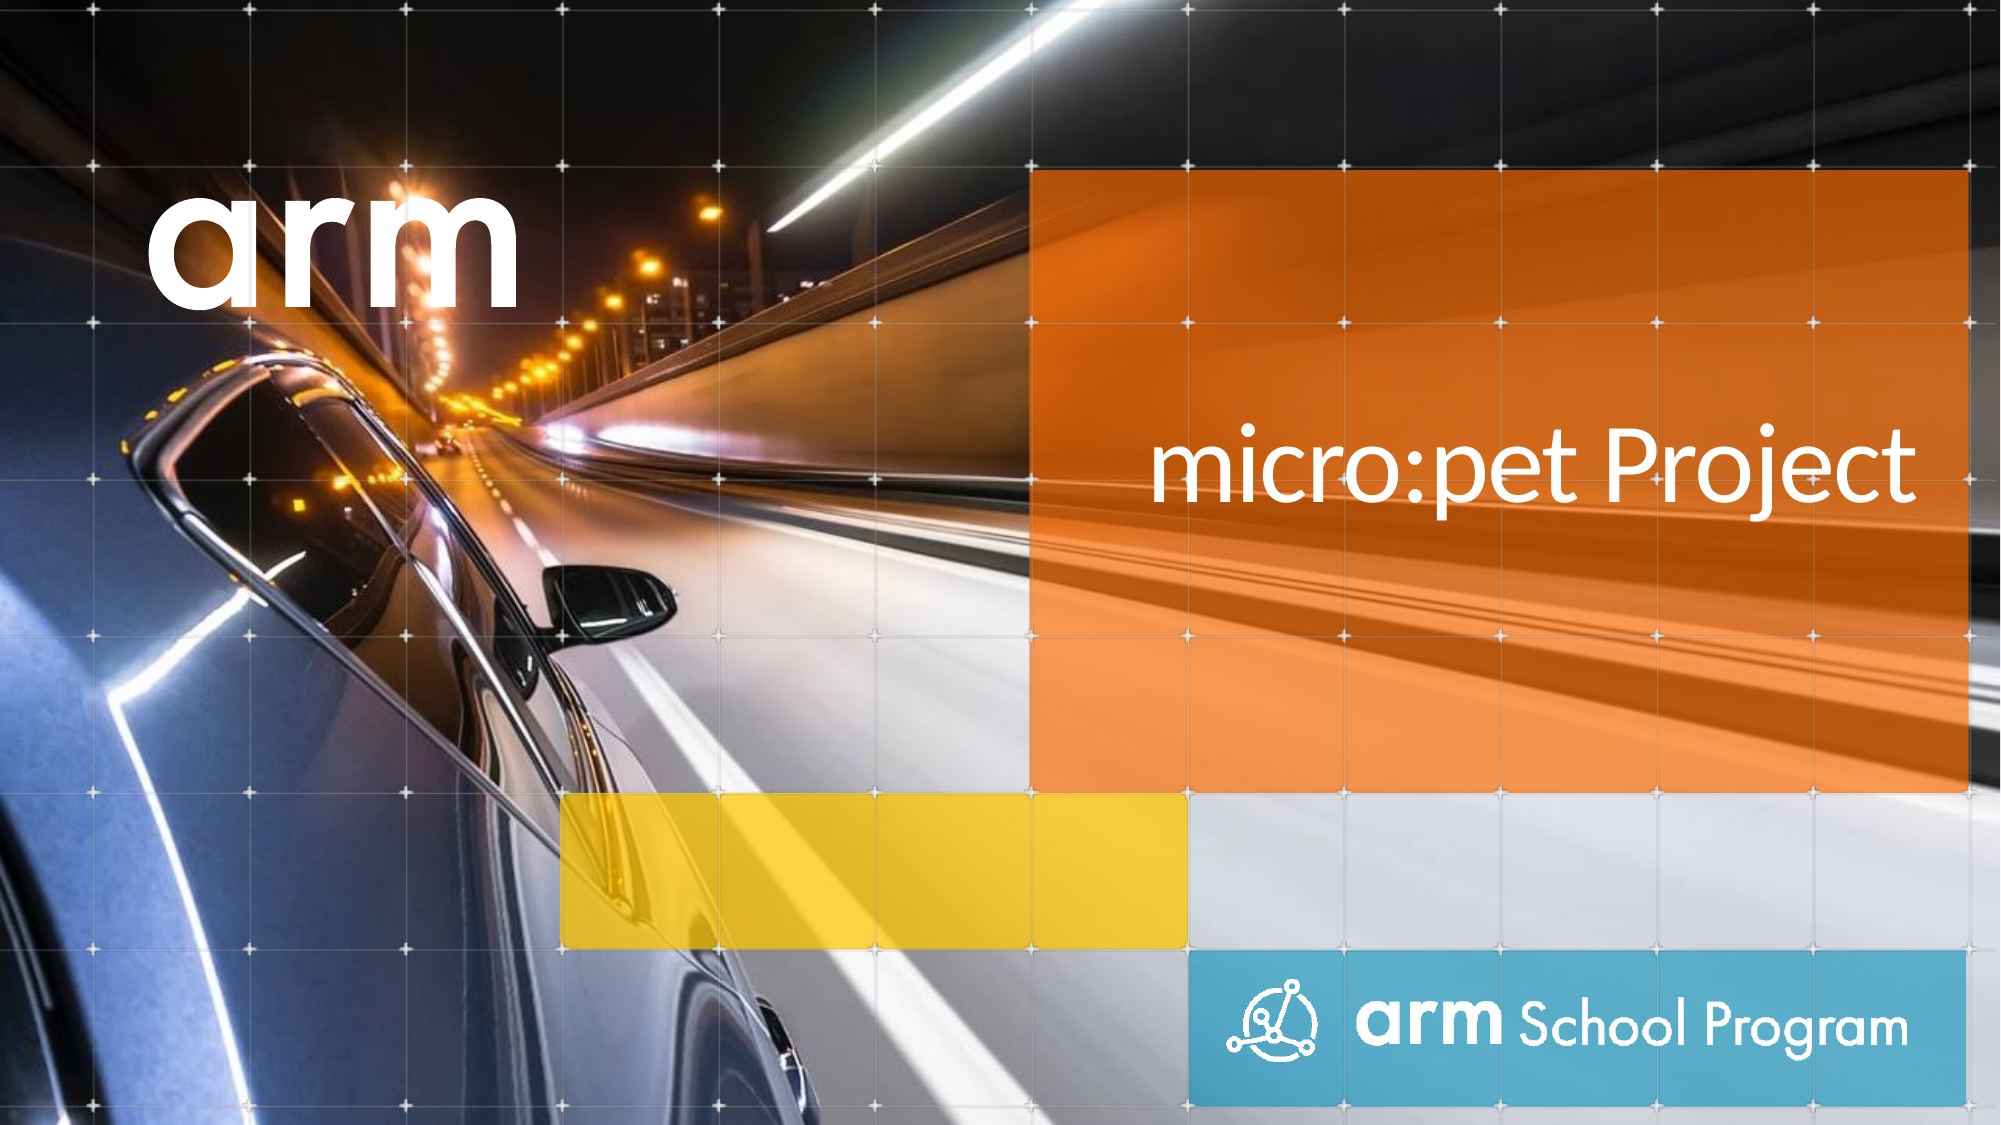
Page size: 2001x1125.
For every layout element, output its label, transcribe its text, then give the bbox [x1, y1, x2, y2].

picture [0, 0, 2001, 1125]
title micro:pet Project [1090, 339, 1919, 595]
